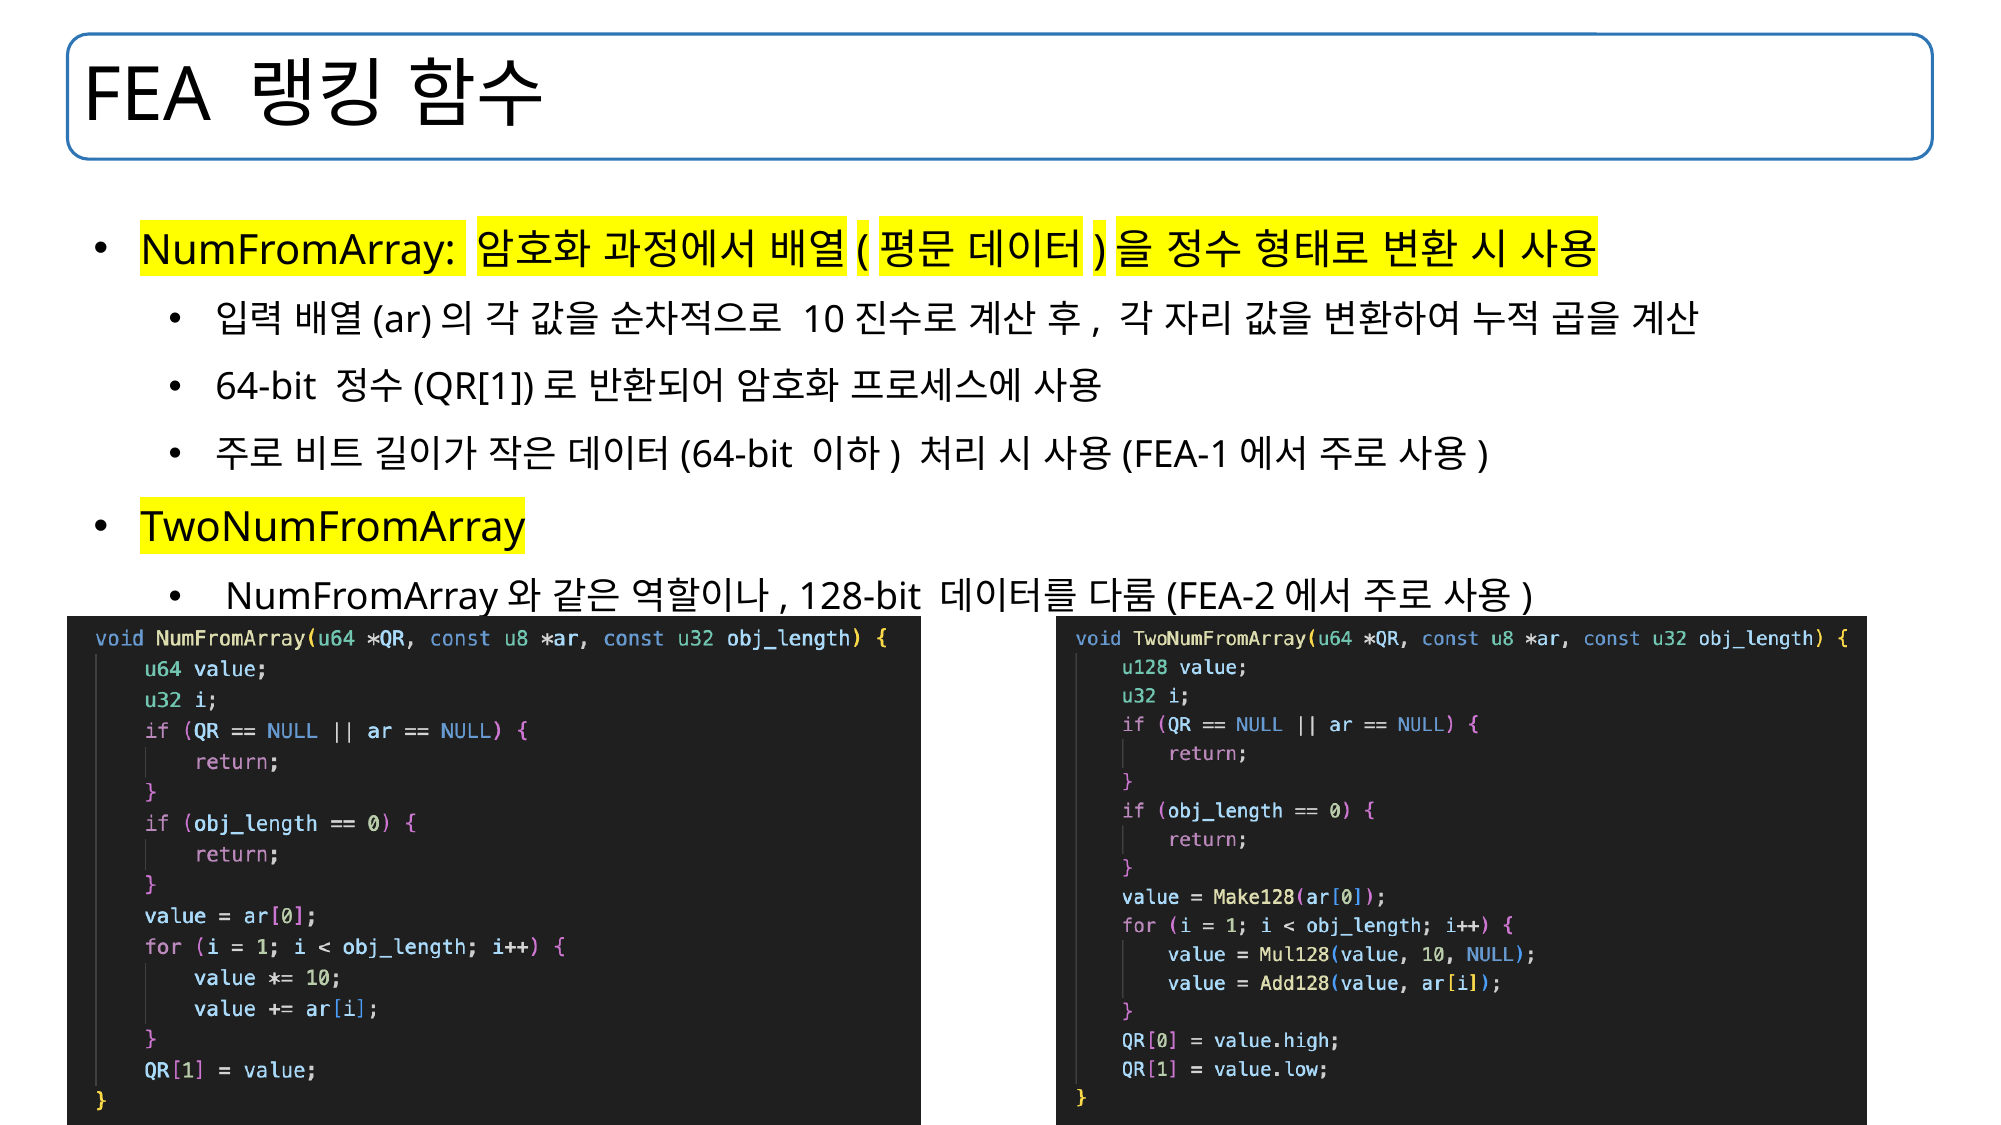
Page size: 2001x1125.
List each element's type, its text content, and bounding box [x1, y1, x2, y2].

picture [1055, 616, 1867, 1125]
picture [67, 616, 921, 1125]
text_box NumFromArray: 암호화 과정에서 배열(평문 데이터)을 정수 형태로 변환 시 사용 입력 배열(ar)의 각 값을 순차적으로 10진수로 계산 후, 각 자리 값을 변환하여 누적 곱을 계산 64-bit 정수(QR[1])로 반환되어 암호화 프로세스에 사용 주로 비트 길이가 작은 데이터(64-bit 이하) 처리 시 사용(FEA-1에서 주로 사용) TwoNumFromArray NumFromArray와 같은 역할이나, 128-bit 데이터를 다룸(FEA-2에서 주로 사용) [78, 190, 1985, 700]
title FEA 랭킹 함수 [67, 34, 1933, 160]
